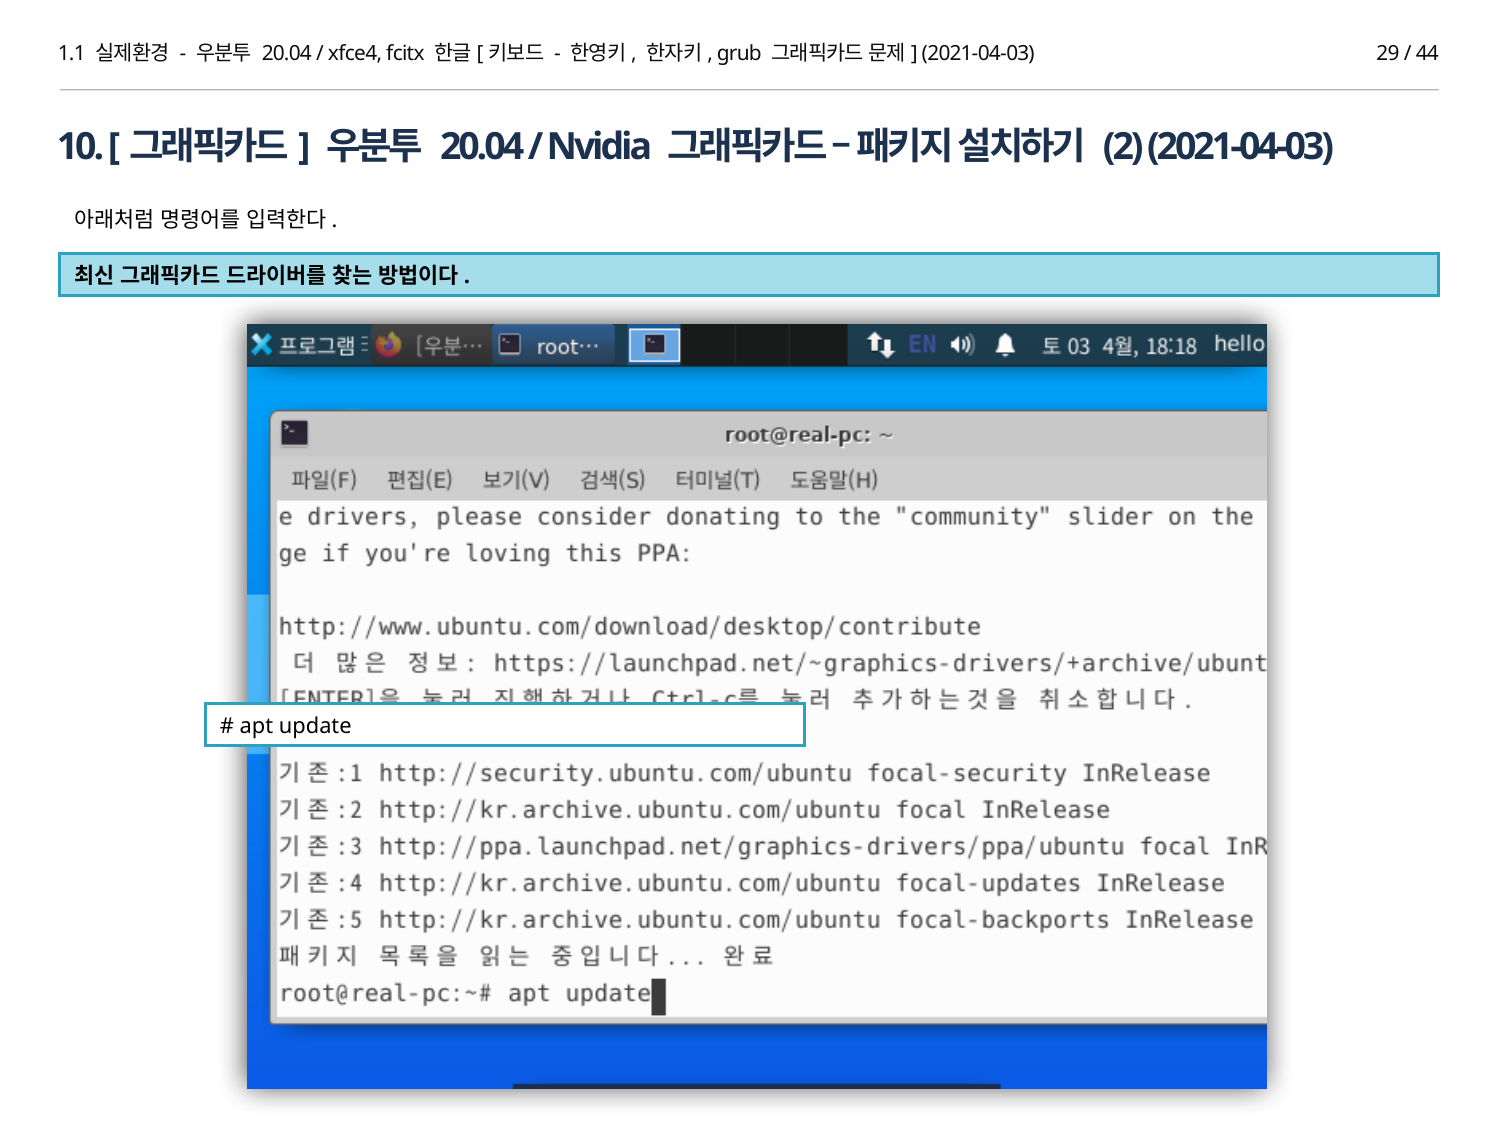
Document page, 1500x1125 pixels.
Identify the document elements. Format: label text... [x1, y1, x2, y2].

text_box 아래처럼 명령어를 입력한다. [59, 192, 1450, 245]
text_box 10. [그래픽카드] 우분투 20.04 / Nvidia 그래픽카드 – 패키지 설치하기 (2) (2021-04-03) [42, 114, 1439, 211]
text_box 1.1 실제환경 - 우분투 20.04 / xfce4, fcitx 한글[키보드 - 한영키, 한자키, grub 그래픽카드 문제] (2021-04-03) [43, 32, 1193, 72]
picture [246, 324, 1267, 1089]
text_box # apt update [203, 702, 241, 748]
text_box 29 / 44 [1193, 31, 1454, 75]
text_box 최신 그래픽카드 드라이버를 찾는 방법이다. [58, 252, 1441, 298]
